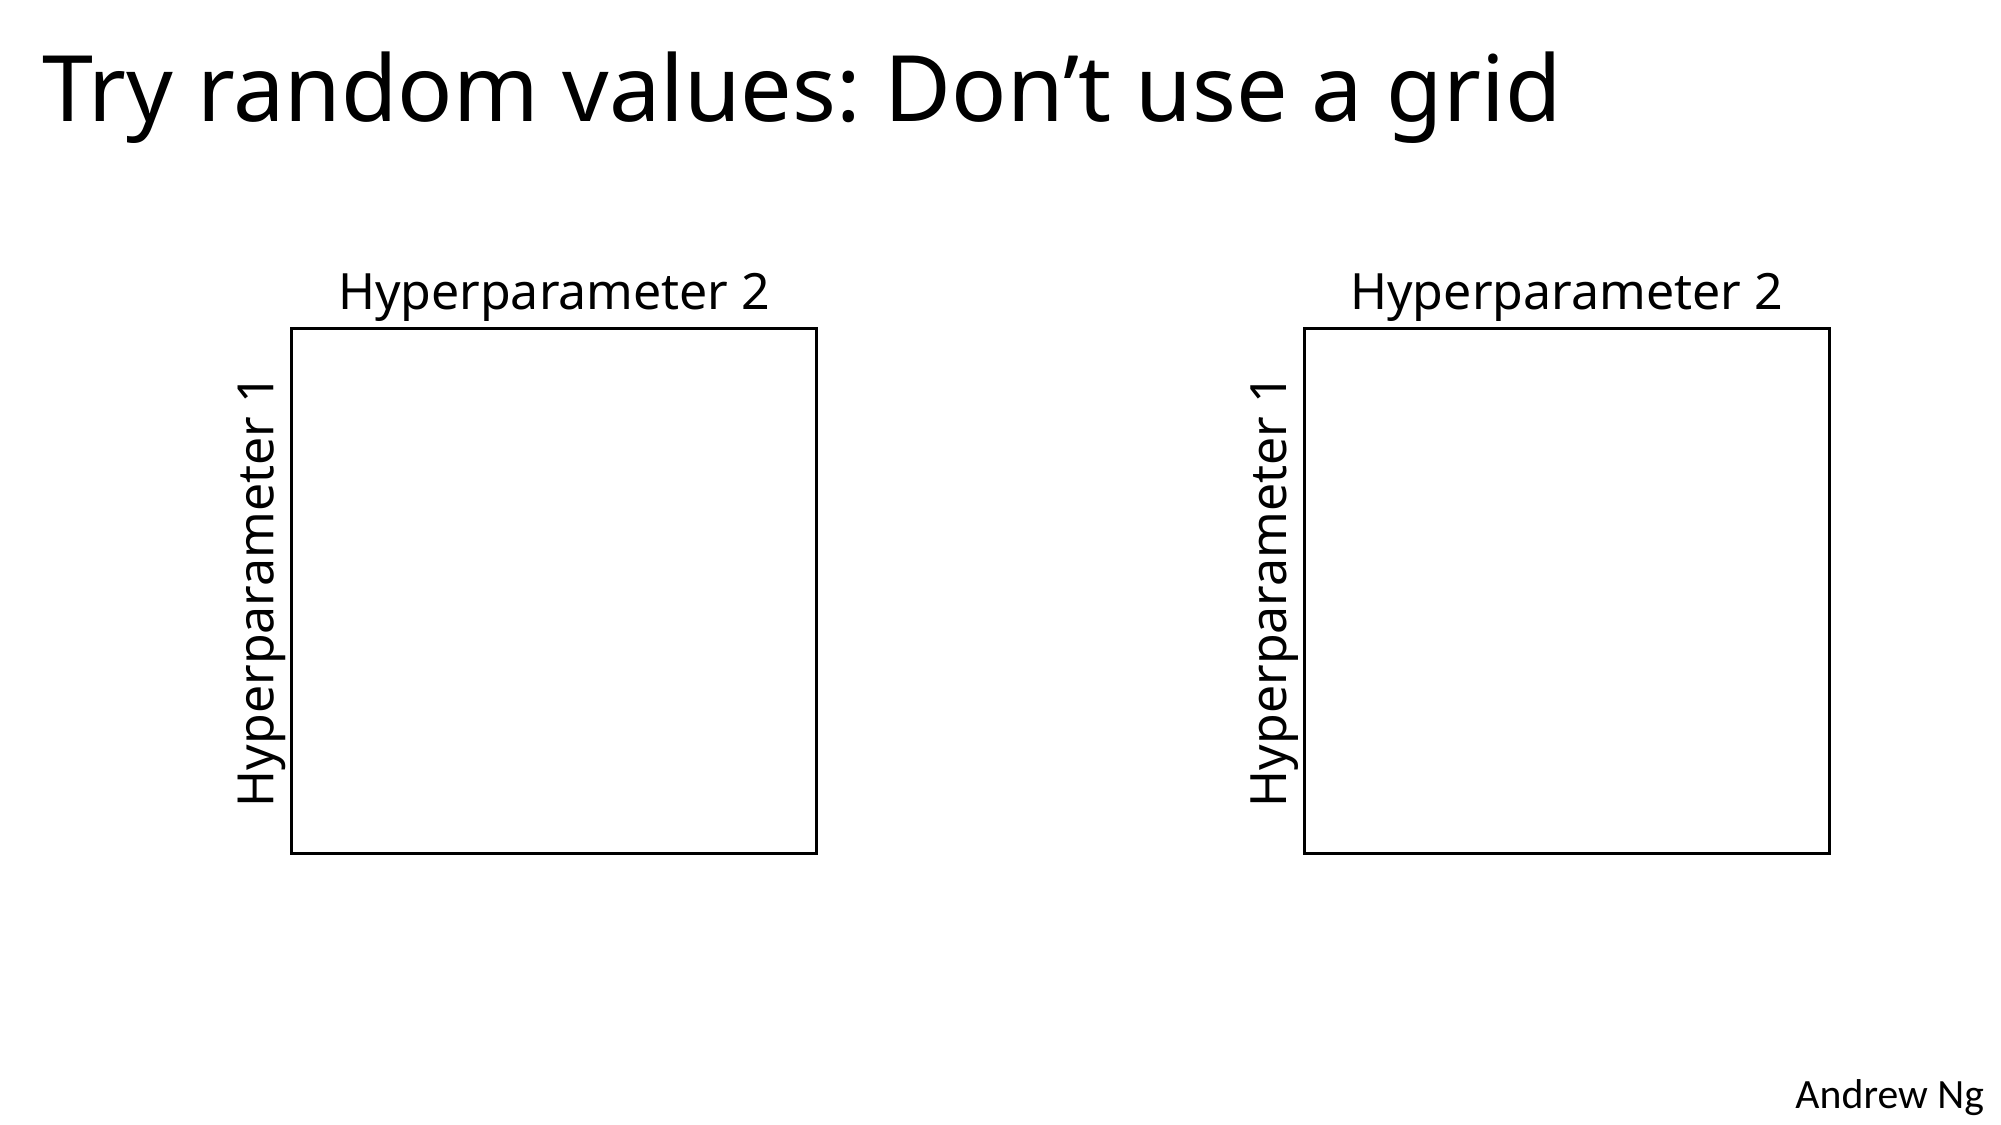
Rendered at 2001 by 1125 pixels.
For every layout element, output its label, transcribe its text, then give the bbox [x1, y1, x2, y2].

text_box Hyperparameter 2 [323, 252, 786, 328]
text_box [291, 327, 818, 854]
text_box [1228, 252, 1830, 854]
text_box Hyperparameter 1 [216, 359, 291, 822]
title Try random values: Don’t use a grid [27, 35, 1868, 253]
